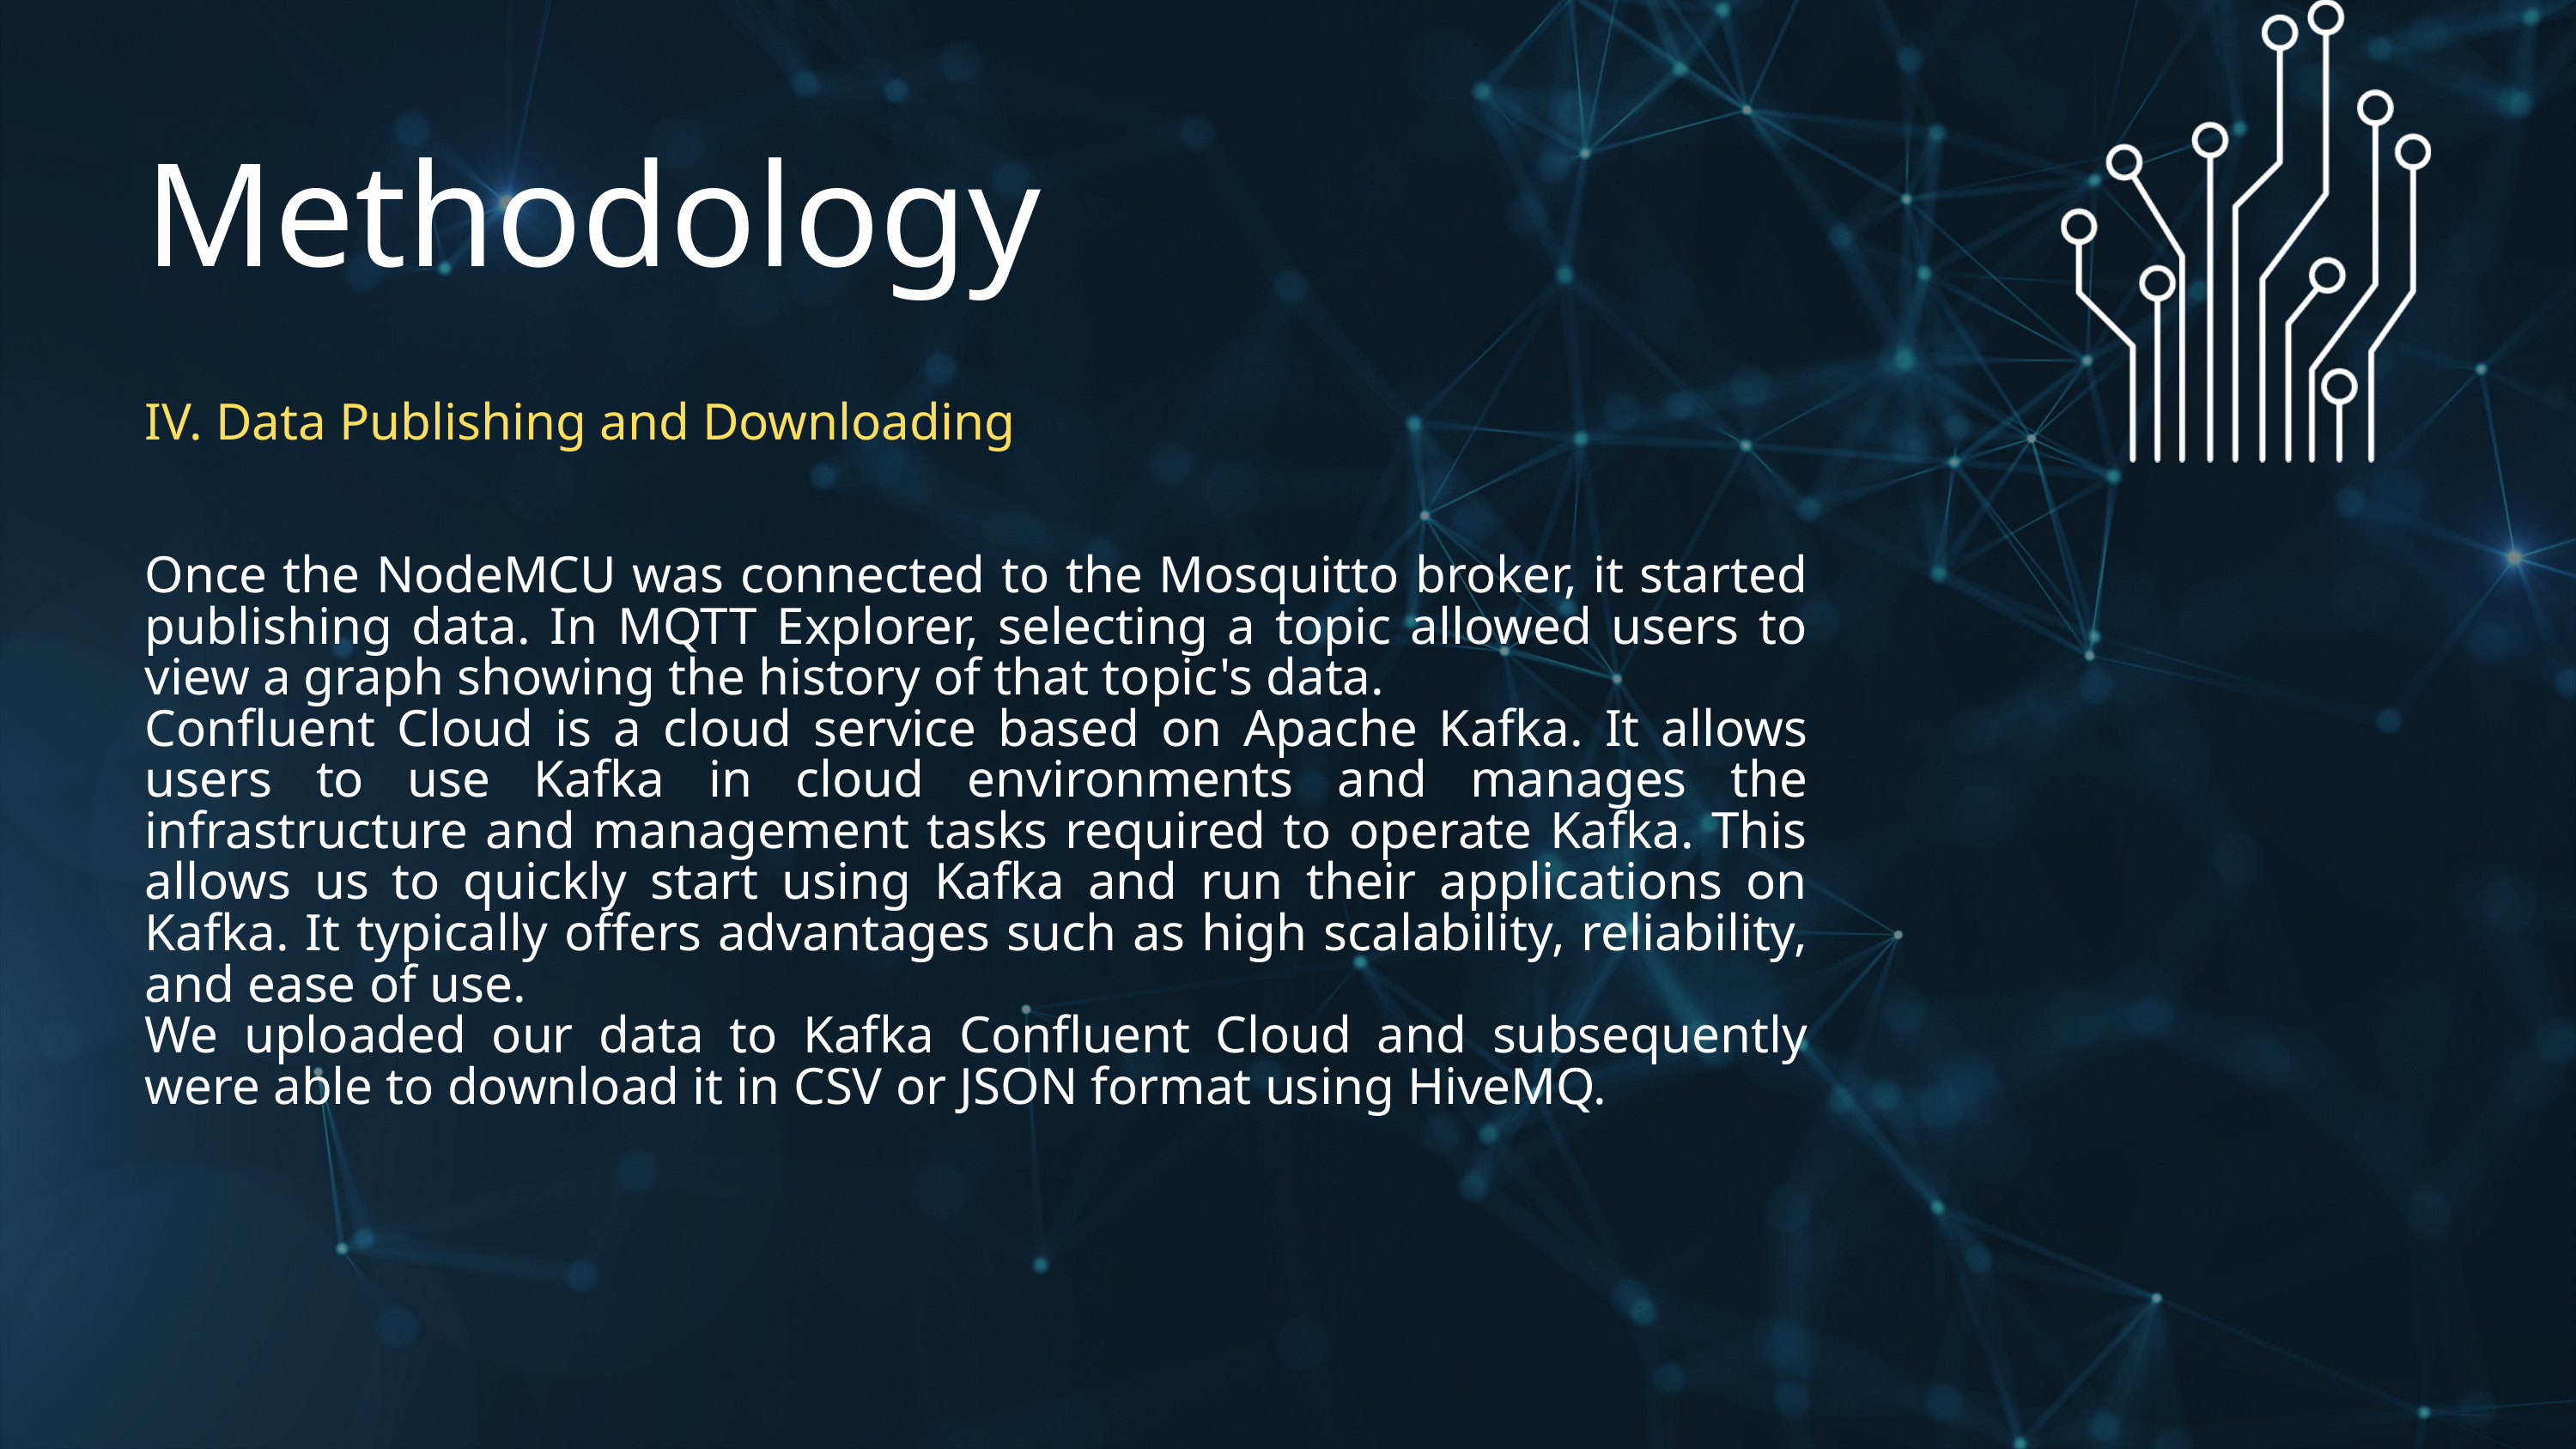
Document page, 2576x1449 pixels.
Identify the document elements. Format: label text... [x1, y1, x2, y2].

text_box Methodology [144, 136, 1671, 296]
text_box [0, 0, 2576, 1449]
text_box IV. Data Publishing and Downloading Once the NodeMCU was connected to the Mosquitto broker, it started publishing data. In MQTT Explorer, selecting a topic allowed users to view a graph showing the history of that topic's data. Confluent Cloud is a cloud service based on Apache Kafka. It allows users to use Kafka in cloud environments and manages the infrastructure and management tasks required to operate Kafka. This allows us to quickly start using Kafka and run their applications on Kafka. It typically offers advantages such as high scalability, reliability, and ease of use. We uploaded our data to Kafka Confluent Cloud and subsequently were able to download it in CSV or JSON format using HiveMQ. [144, 347, 1808, 1166]
text_box [2061, 0, 2432, 463]
